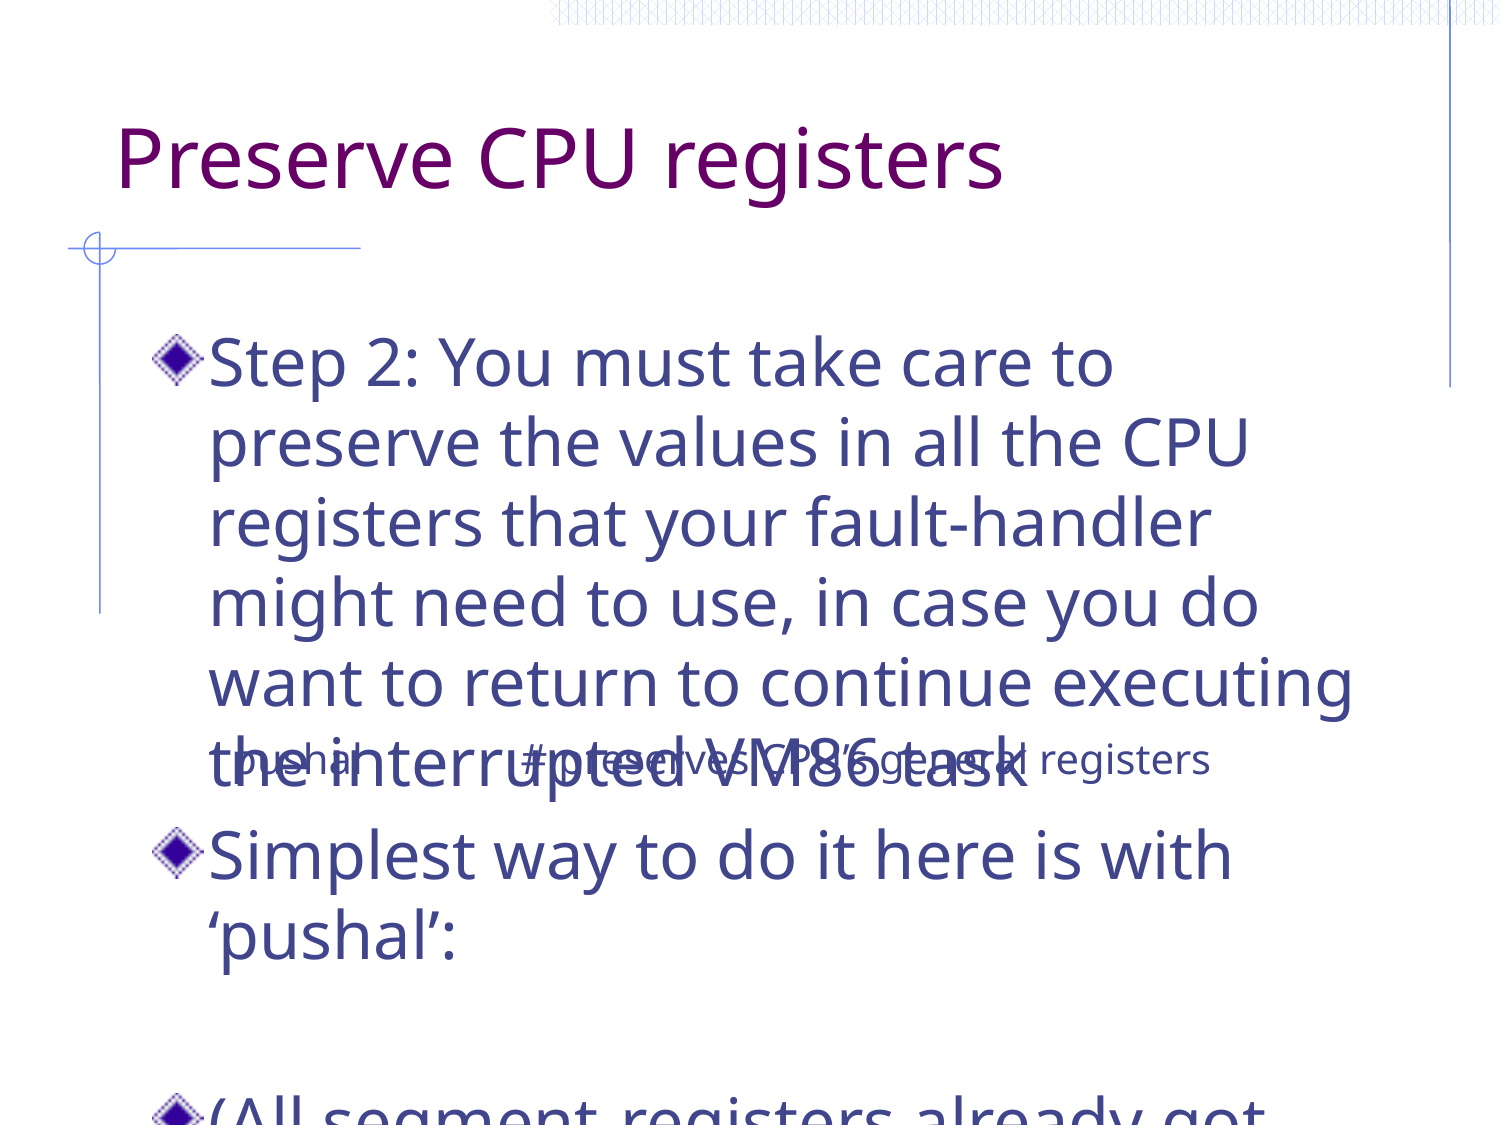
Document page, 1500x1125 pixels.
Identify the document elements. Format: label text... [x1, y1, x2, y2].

picture [152, 1093, 204, 1125]
title Preserve CPU registers [99, 49, 1376, 213]
picture [152, 827, 204, 879]
text_box pushal # preserves CPU’s general registers [205, 725, 1227, 790]
list Step 2: You must take care to preserve the values in all the CPU registers that your fault-handler might need to use, in case you do want to return to continue executing the interrupted VM86 task Simplest way to do it here is with ‘pushal’: (All segment-registers already got saved) [137, 312, 1413, 988]
picture [152, 334, 204, 386]
